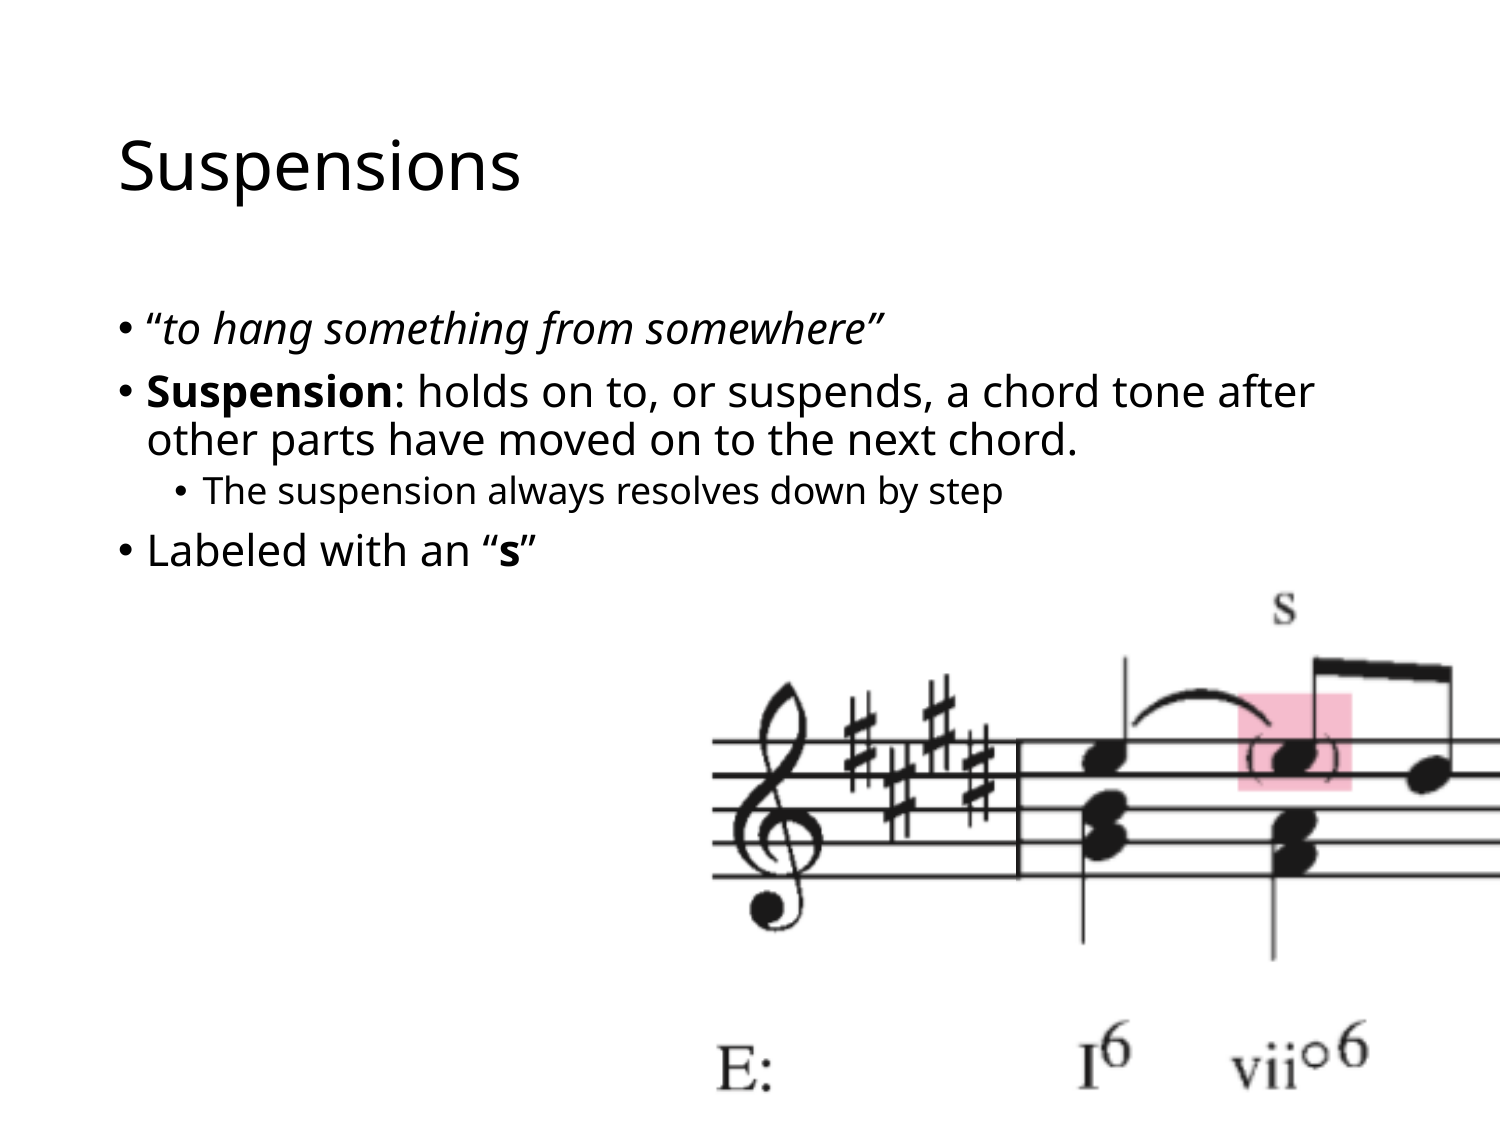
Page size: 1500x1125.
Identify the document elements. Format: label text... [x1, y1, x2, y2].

list “to hang something from somewhere” Suspension: holds on to, or suspends, a chord tone after other parts have moved on to the next chord. The suspension always resolves down by step Labeled with an “s” [103, 299, 1397, 1014]
title Suspensions [103, 59, 1397, 278]
picture [682, 472, 1500, 1125]
